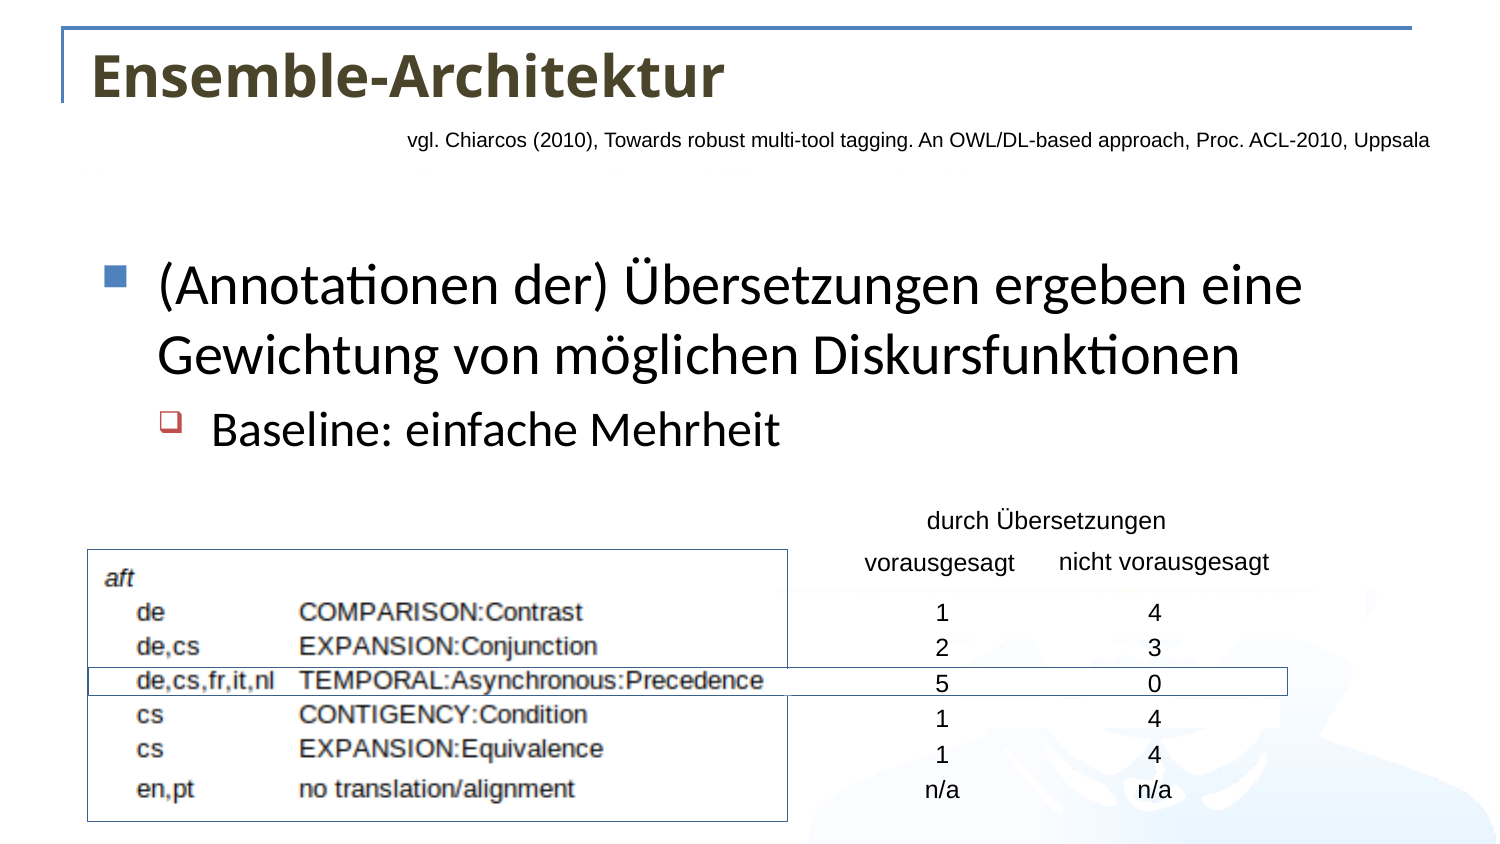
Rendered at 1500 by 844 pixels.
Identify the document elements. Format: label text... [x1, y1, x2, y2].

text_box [1121, 588, 1188, 810]
text_box vgl. Chiarcos (2010), Towards robust multi-tool tagging. An OWL/DL-based approach, Proc. ACL-2010, Uppsala [392, 118, 1445, 159]
title Ensemble-Architektur [75, 32, 1425, 173]
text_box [0, 171, 1416, 822]
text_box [909, 588, 976, 810]
